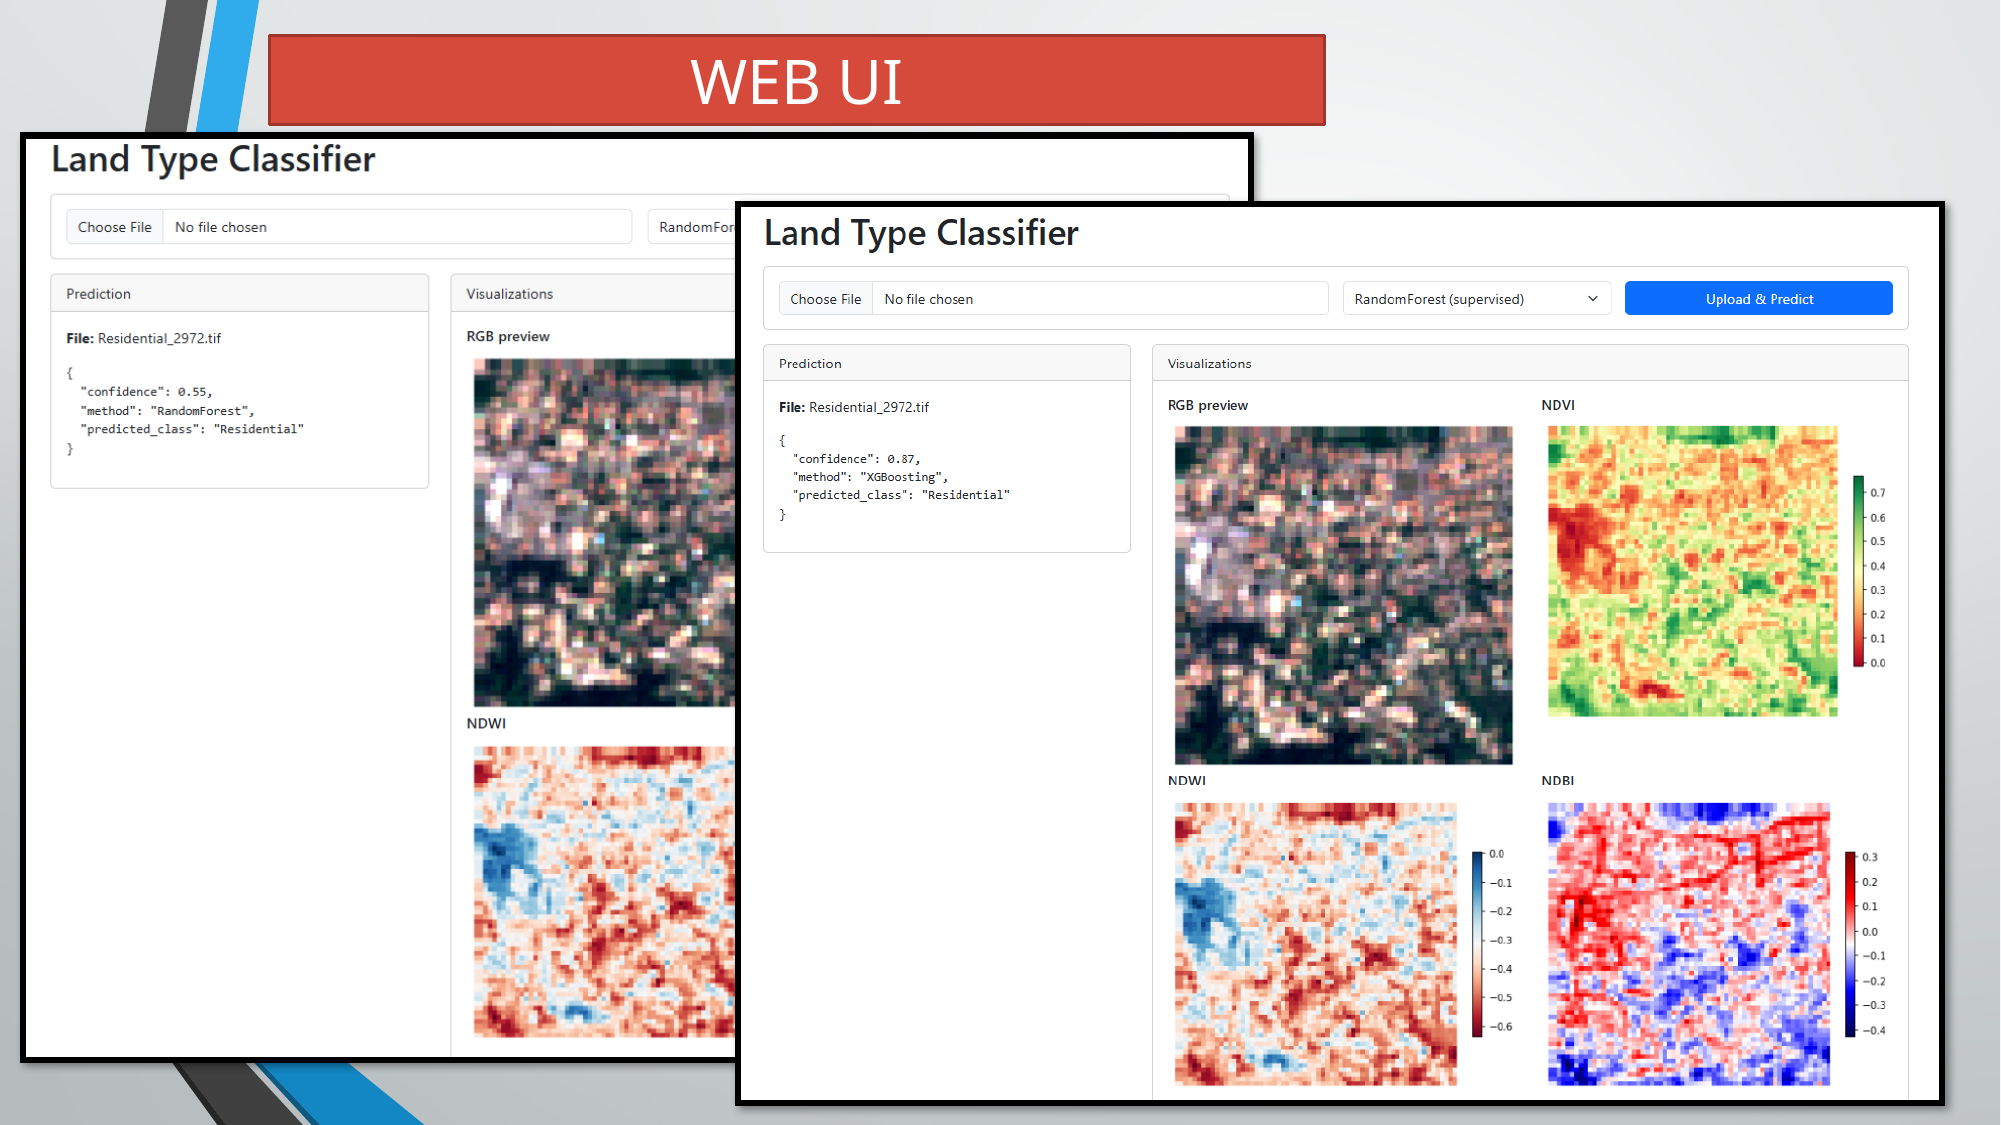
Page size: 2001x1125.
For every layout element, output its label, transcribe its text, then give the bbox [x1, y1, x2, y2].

title WEB UI [268, 34, 1326, 126]
picture [25, 138, 1940, 1101]
